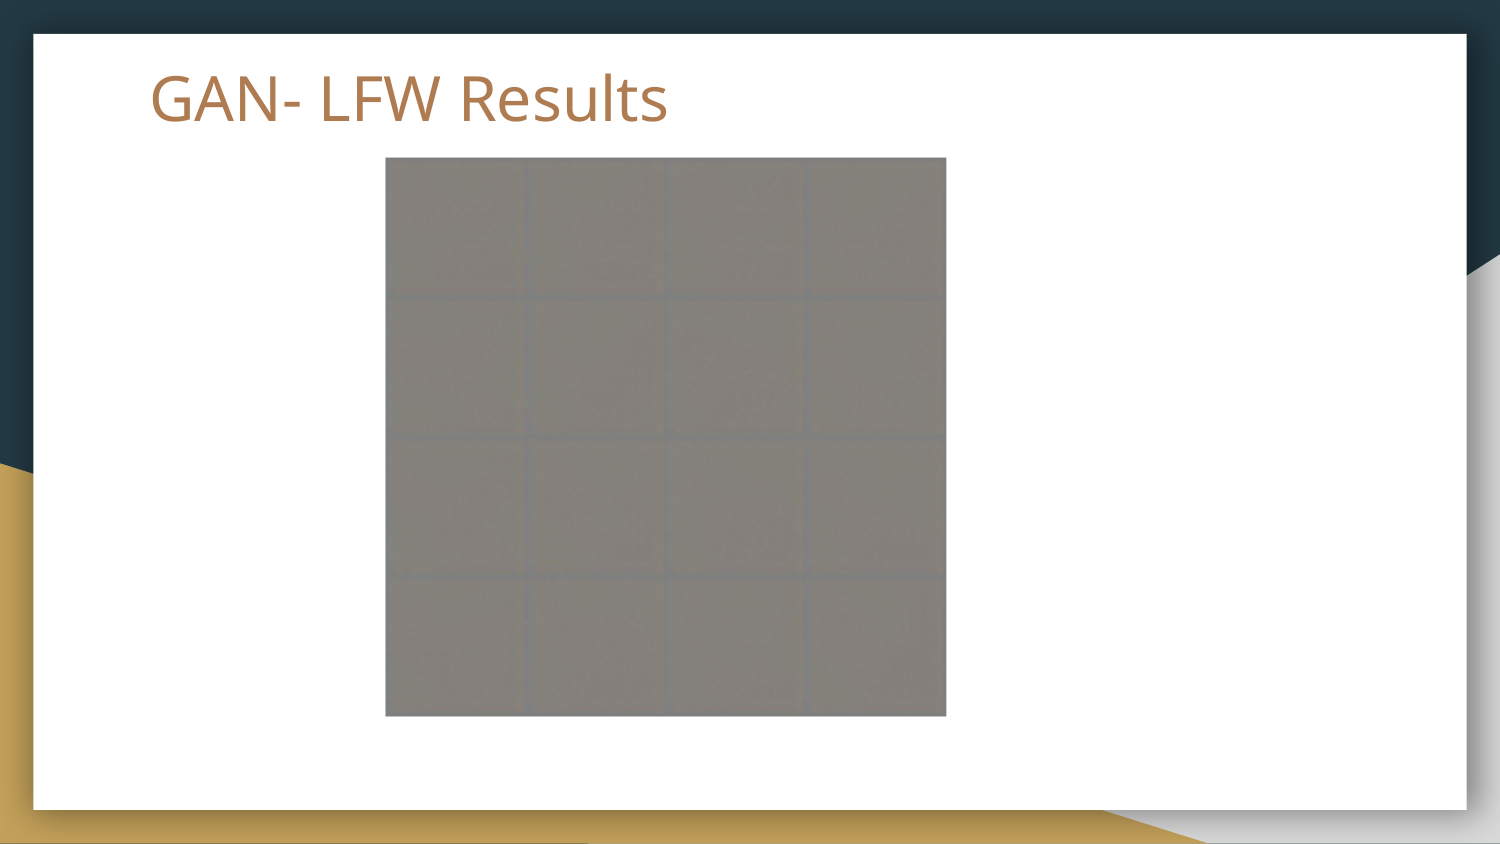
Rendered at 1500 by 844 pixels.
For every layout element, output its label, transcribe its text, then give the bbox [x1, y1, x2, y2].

title GAN- LFW Results [134, 43, 1366, 131]
picture [169, 70, 1139, 798]
